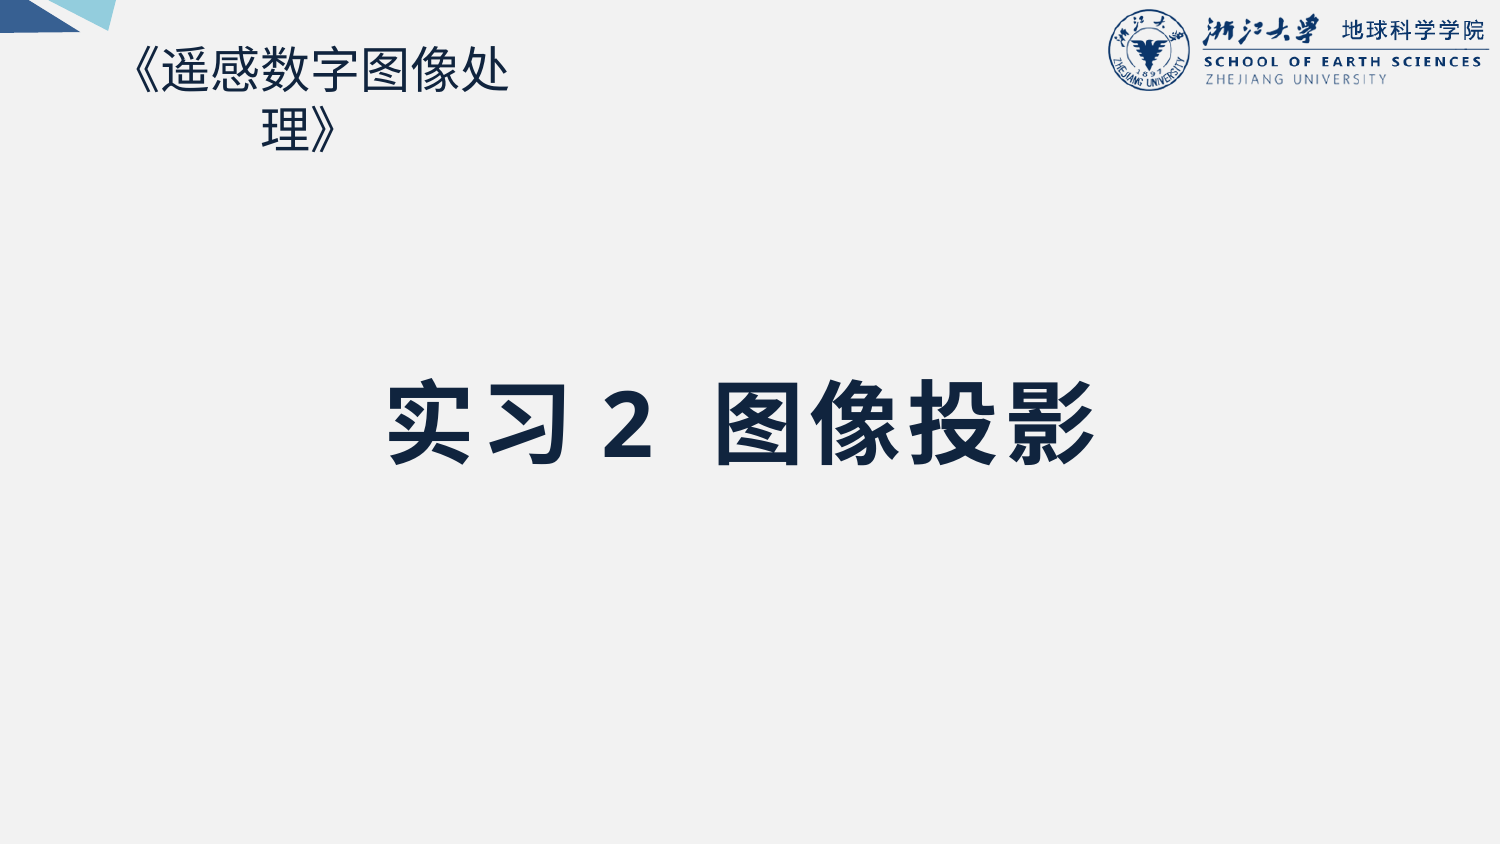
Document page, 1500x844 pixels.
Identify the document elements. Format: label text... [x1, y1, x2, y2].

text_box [0, 0, 117, 34]
text_box 实习2 图像投影 [359, 358, 1123, 484]
picture [1108, 8, 1490, 92]
text_box 《遥感数字图像处理》 [62, 30, 559, 166]
